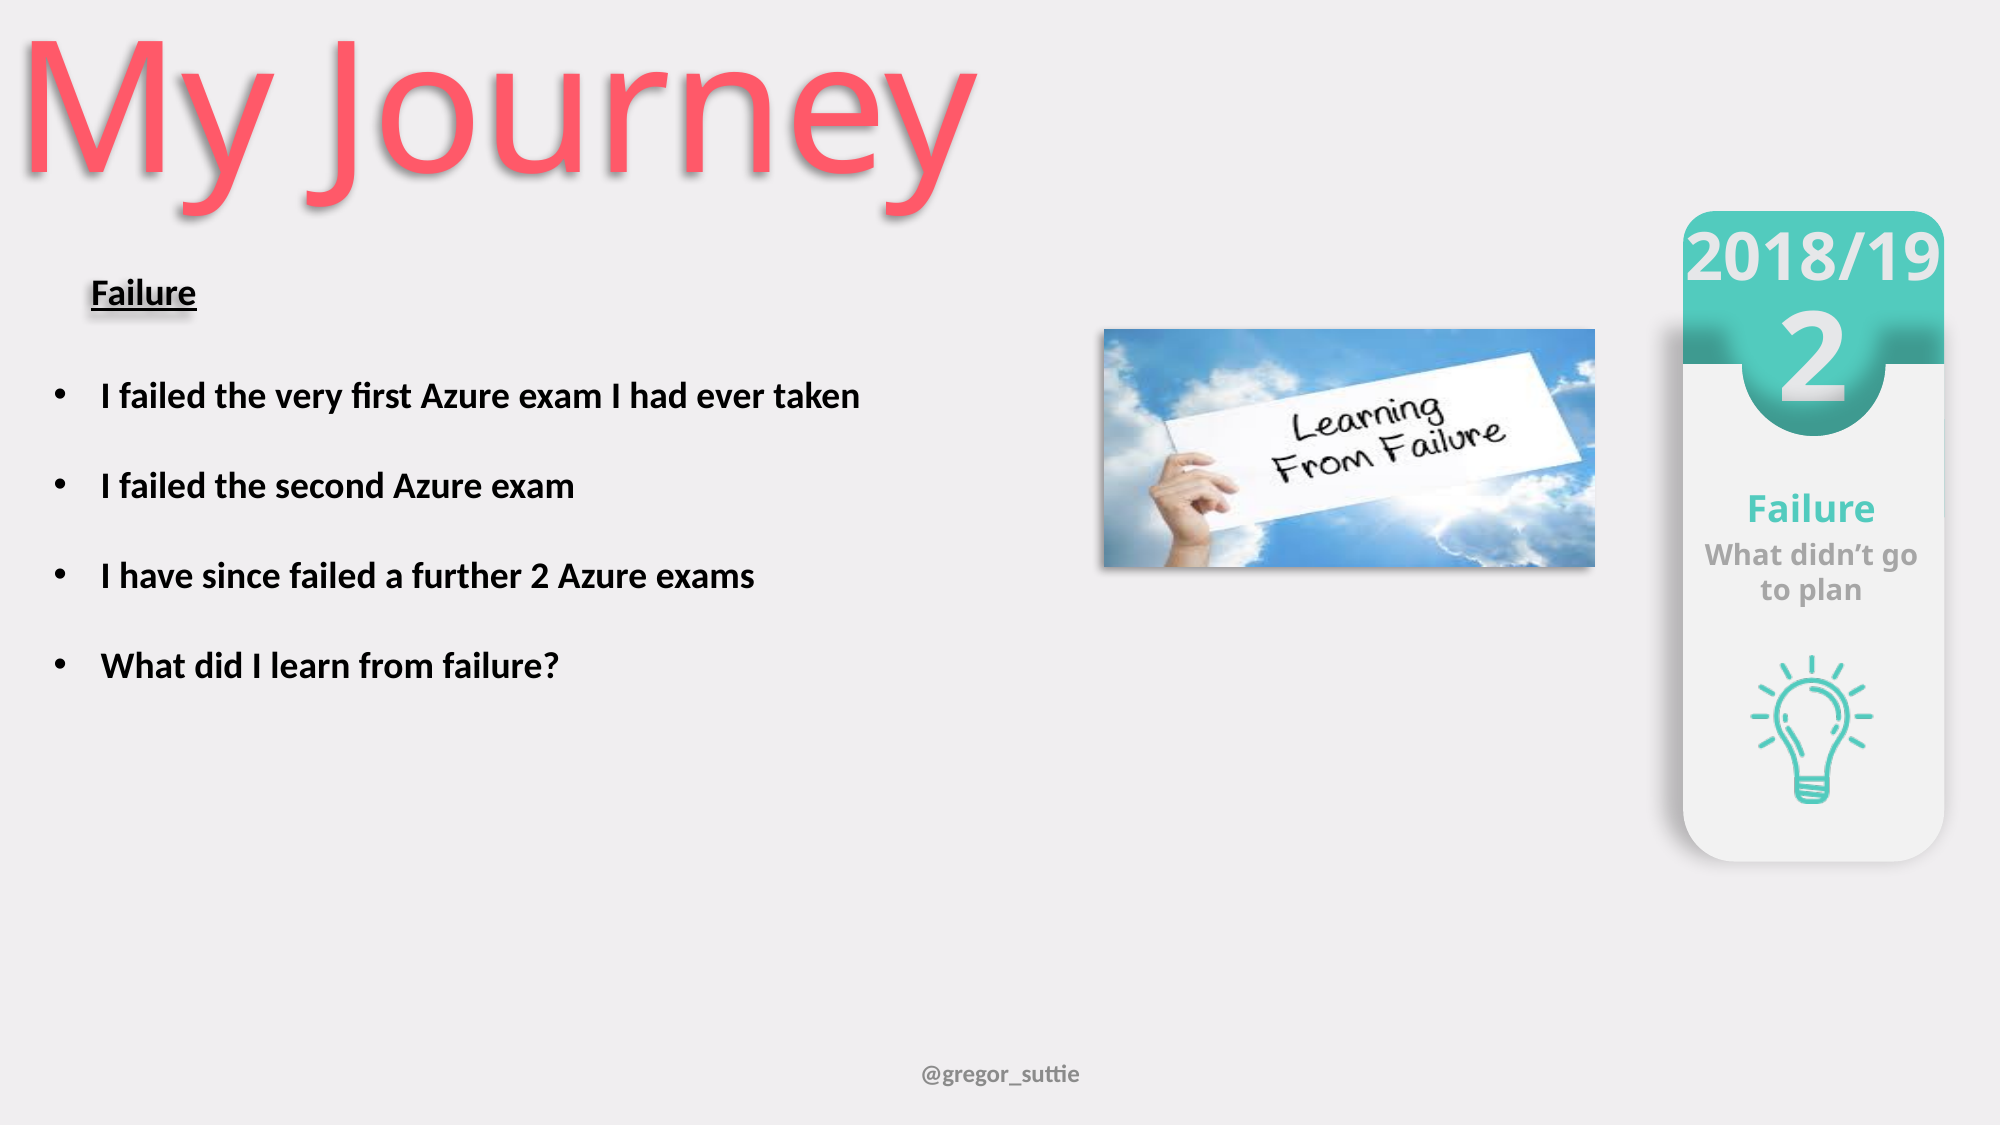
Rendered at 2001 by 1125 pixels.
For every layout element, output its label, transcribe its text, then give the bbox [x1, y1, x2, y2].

text_box Failure [76, 261, 534, 321]
picture [1104, 329, 1595, 567]
text_box My Journey [0, 0, 2000, 217]
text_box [1665, 206, 1962, 862]
footer @gregor_suttie [662, 1042, 1338, 1103]
text_box I failed the very first Azure exam I had ever taken I failed the second Azure exam I have since failed a further 2 Azure exams What did I learn from failure? [38, 363, 877, 739]
